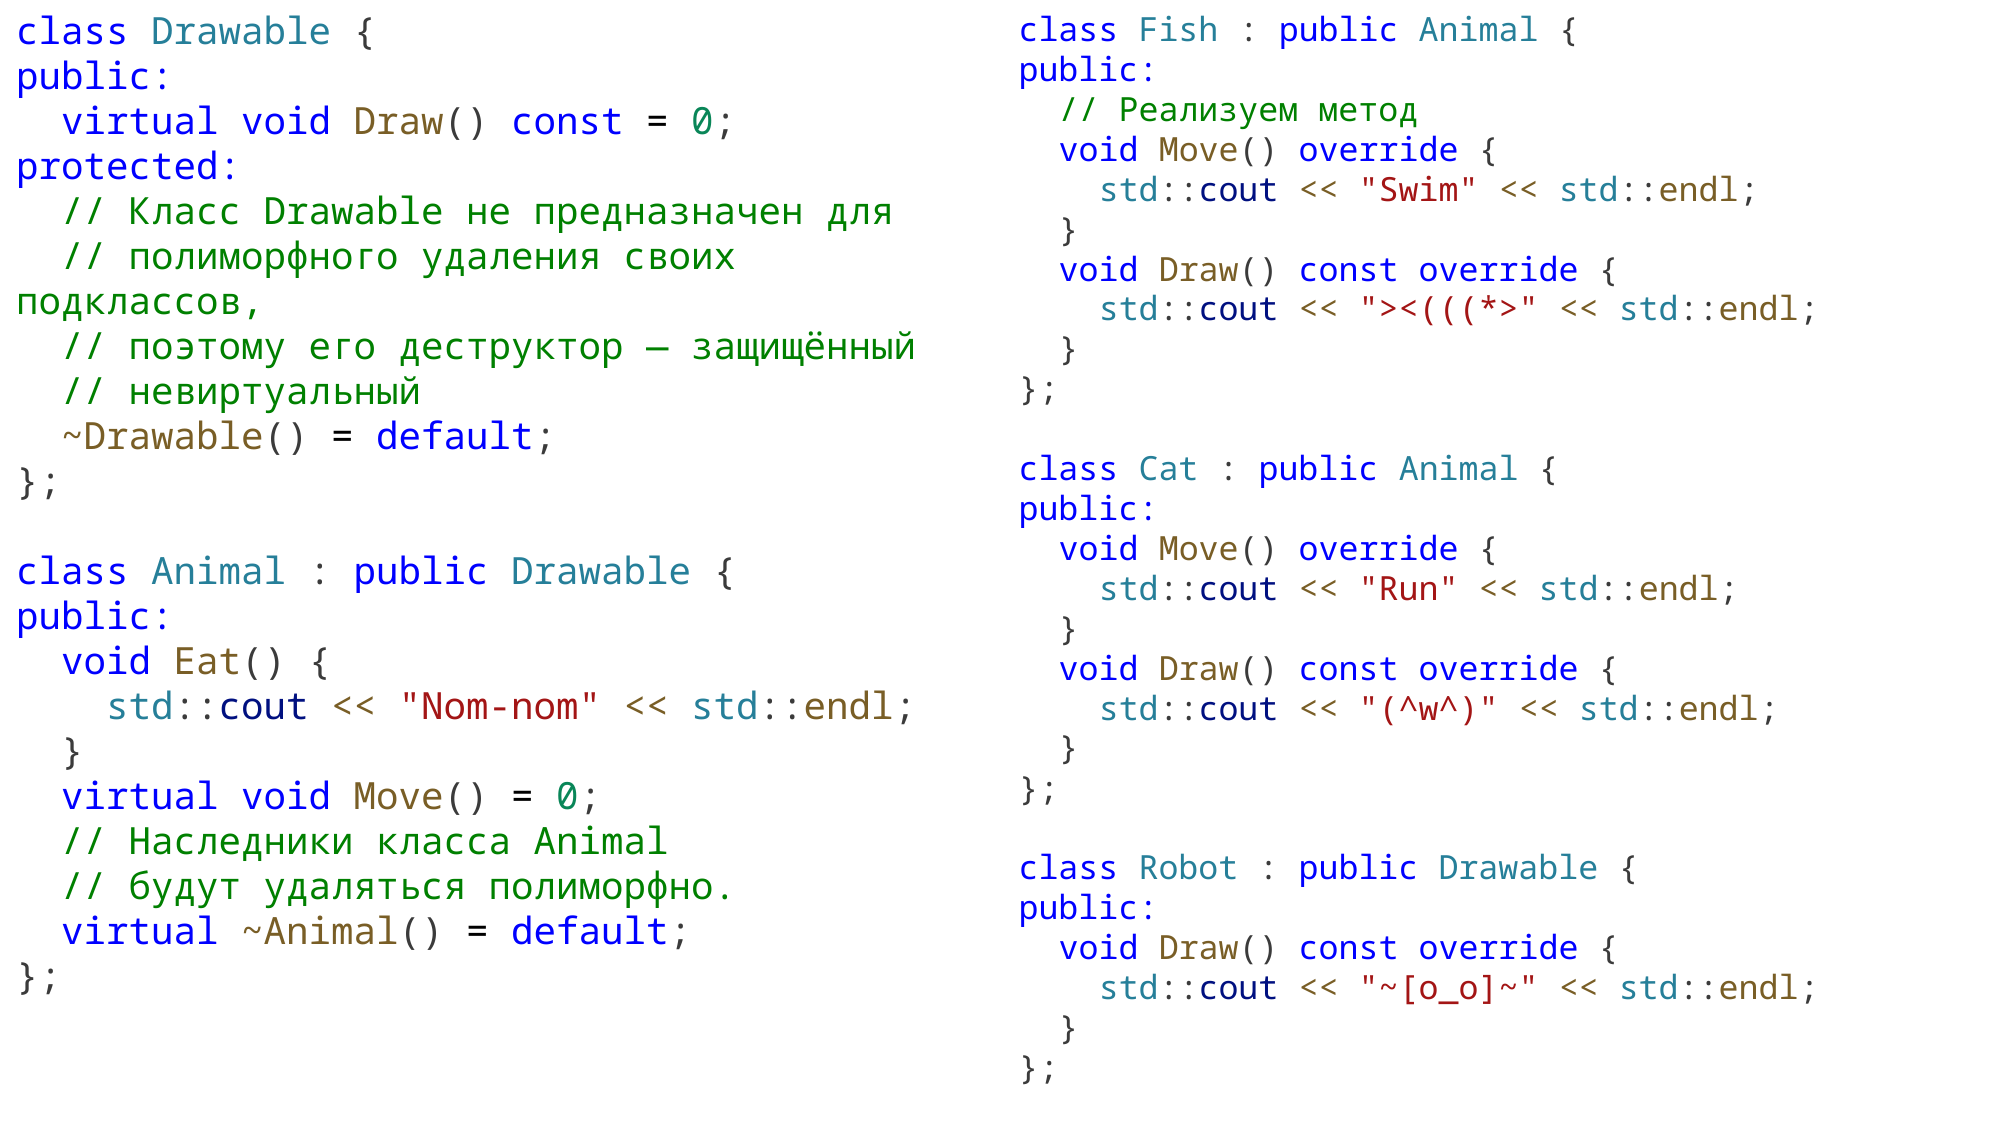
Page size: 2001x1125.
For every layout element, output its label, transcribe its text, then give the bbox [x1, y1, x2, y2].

text_box class Fish : public Animal { public: // Реализуем метод void Move() override { std::cout << "Swim" << std::endl; } void Draw() const override { std::cout << "><(((*>" << std::endl; } }; class Cat : public Animal { public: void Move() override { std::cout << "Run" << std::endl; } void Draw() const override { std::cout << "(^w^)" << std::endl; } }; class Robot : public Drawable { public: void Draw() const override { std::cout << "~[o_o]~" << std::endl; } }; [1003, 0, 1999, 1094]
text_box class Drawable { public: virtual void Draw() const = 0; protected: // Класс Drawable не предназначен для // полиморфного удаления своих подклассов, // поэтому его деструктор — защищённый // невиртуальный ~Drawable() = default; }; class Animal : public Drawable { public: void Eat() { std::cout << "Nom-nom" << std::endl; } virtual void Move() = 0; // Наследники класса Animal // будут удаляться полиморфно. virtual ~Animal() = default; }; [1, 0, 1002, 1005]
